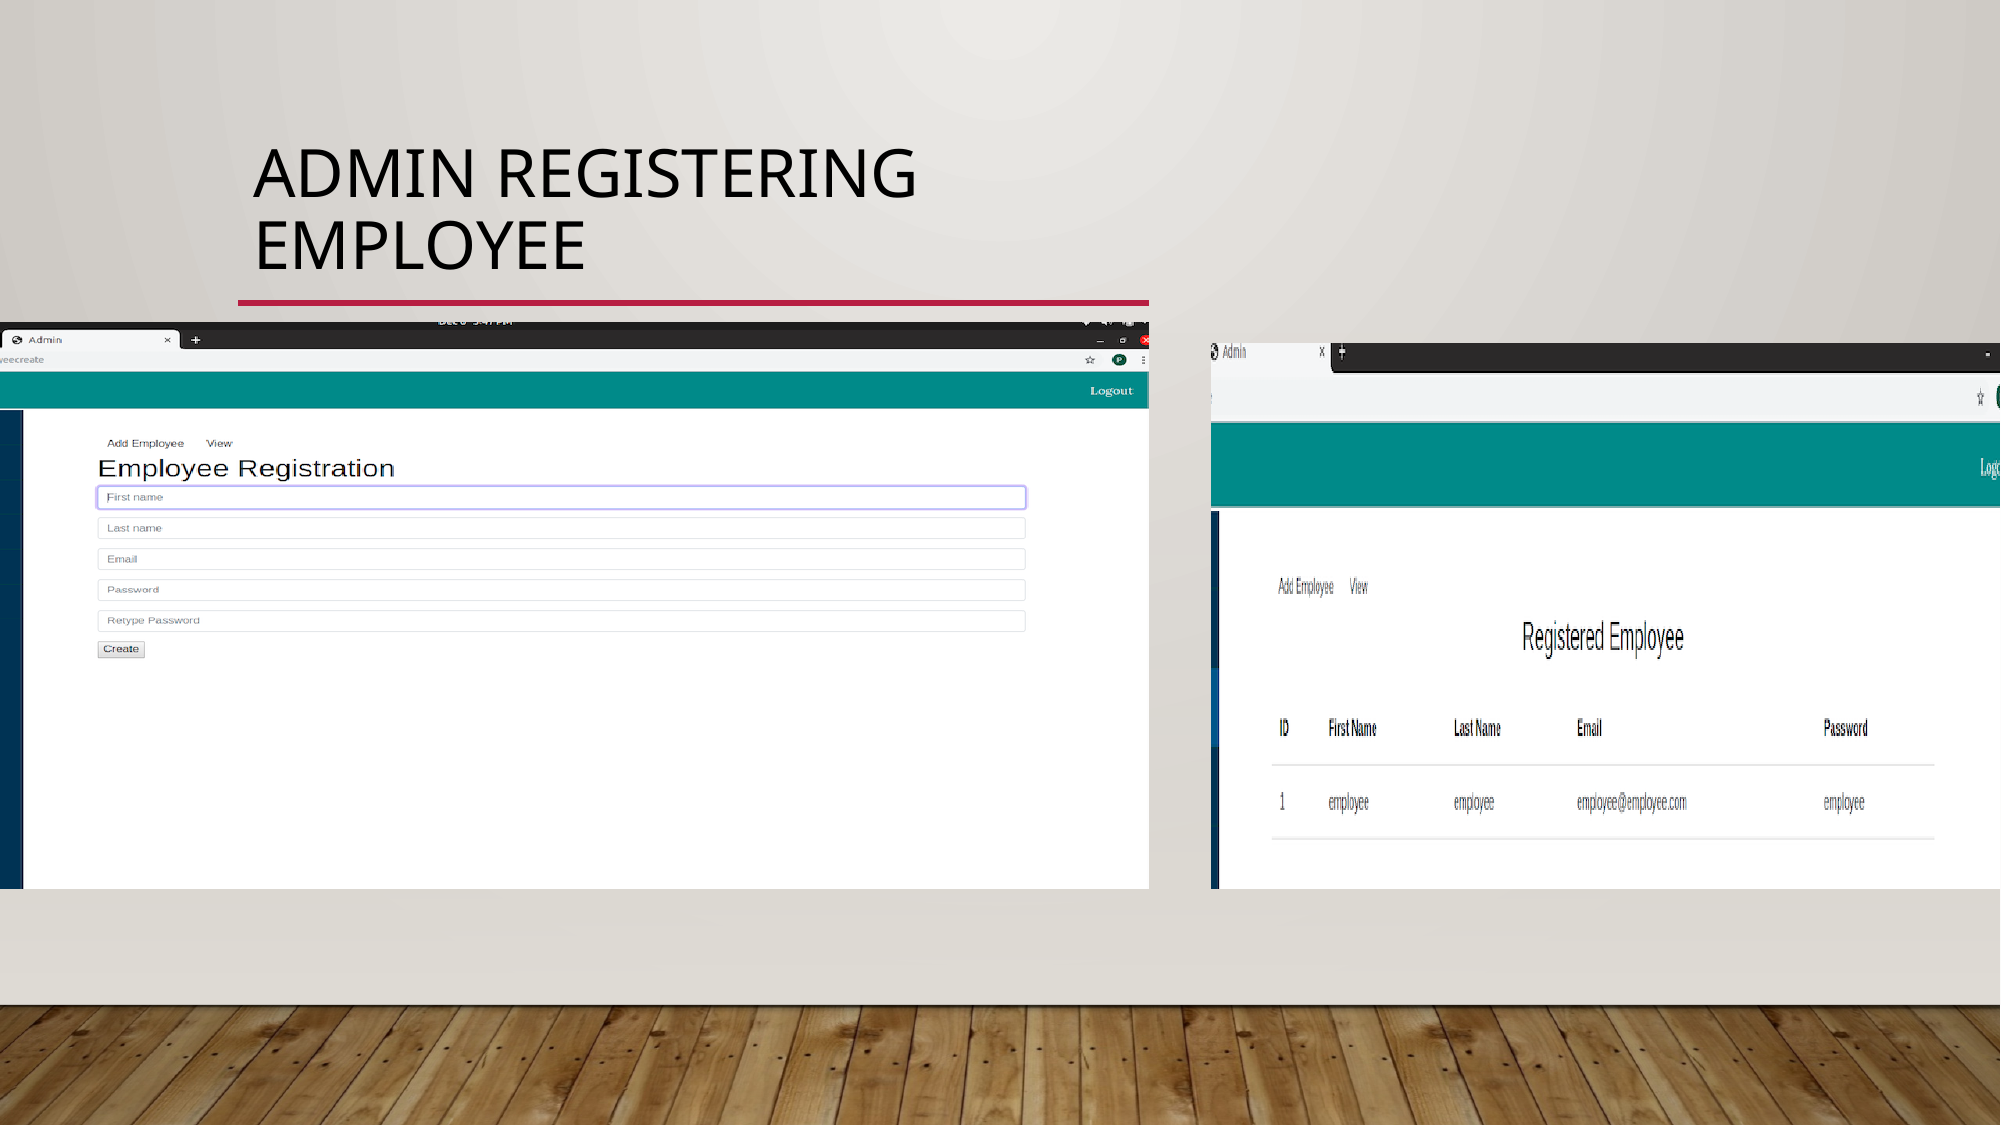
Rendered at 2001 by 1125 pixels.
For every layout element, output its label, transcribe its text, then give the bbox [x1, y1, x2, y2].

text_box [0, 330, 2000, 1004]
picture [1210, 343, 2000, 890]
text_box [0, 0, 2000, 330]
title Admin REGISTERING EMPLOYEE [238, 131, 1149, 302]
picture [0, 322, 1149, 890]
picture [0, 1006, 2000, 1125]
